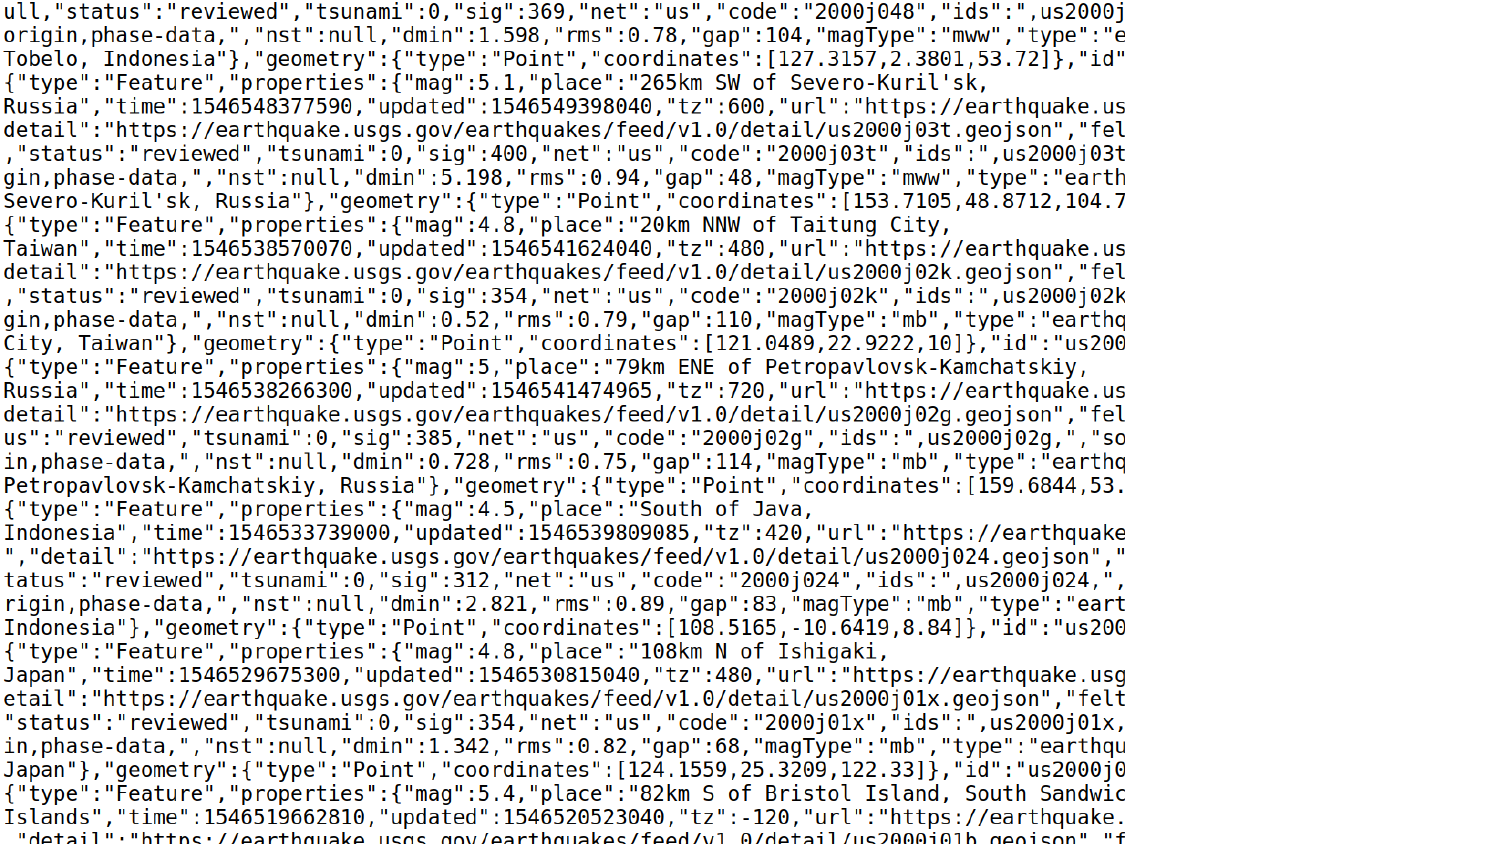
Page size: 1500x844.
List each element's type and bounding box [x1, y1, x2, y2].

picture [0, 0, 1125, 844]
